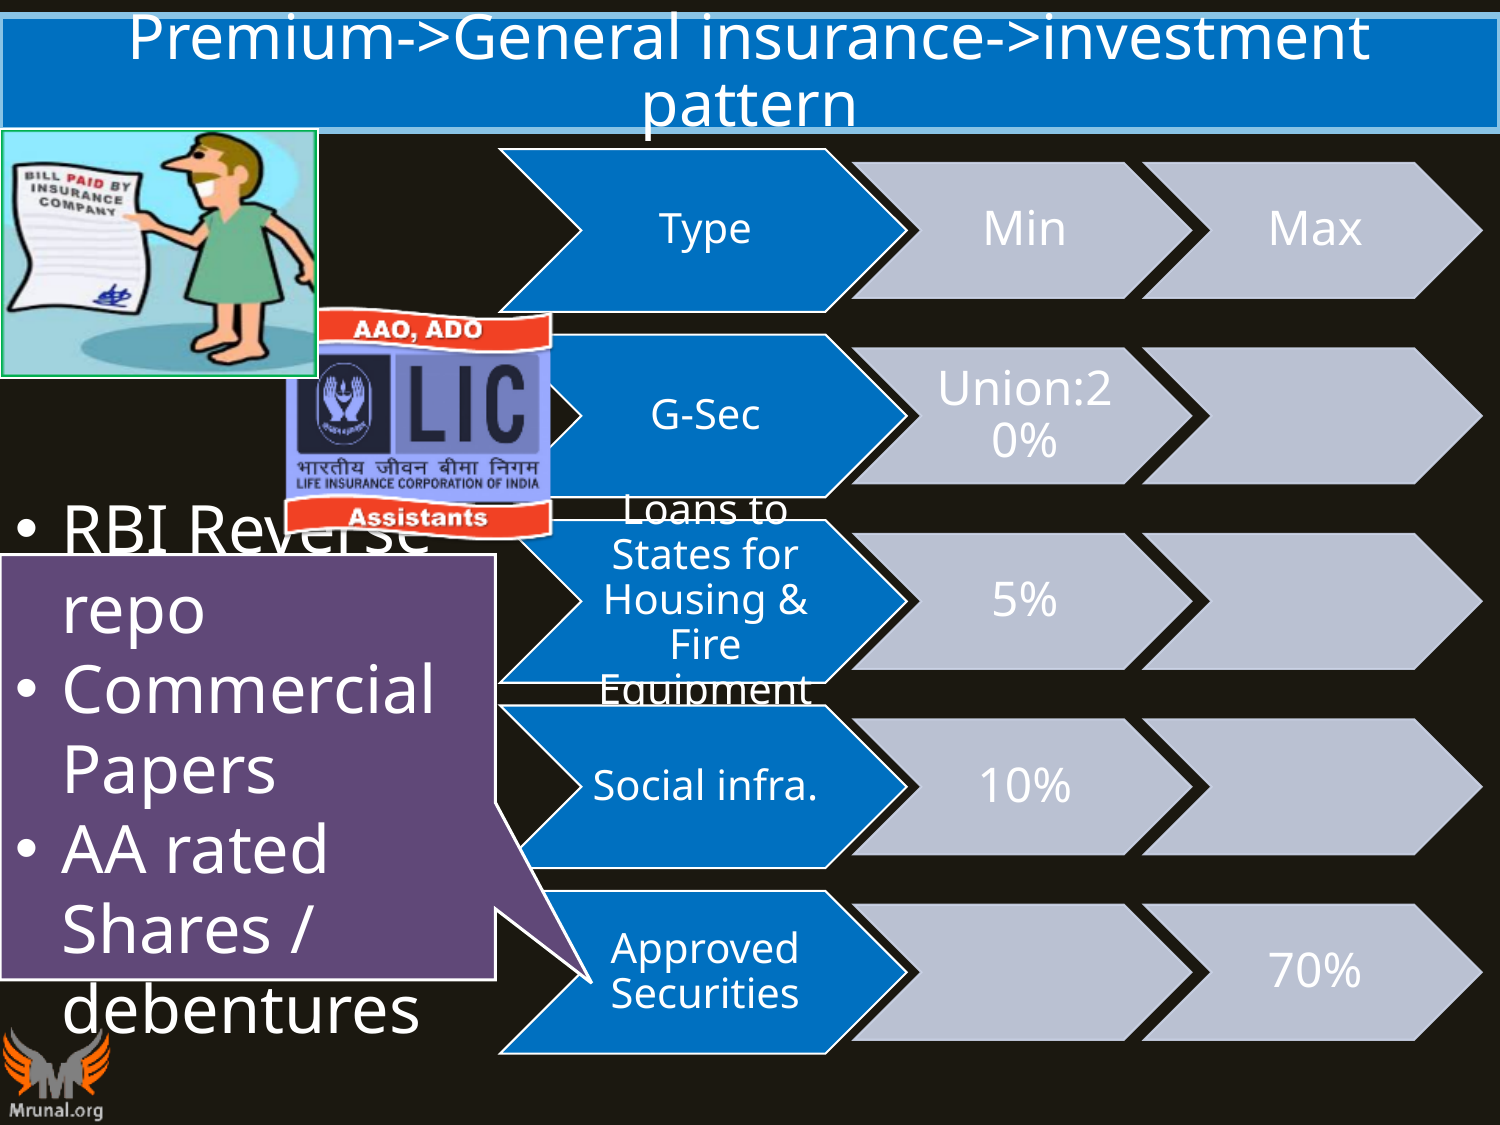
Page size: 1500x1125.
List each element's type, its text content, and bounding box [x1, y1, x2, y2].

title Premium->General insurance->investment pattern [0, 12, 1500, 134]
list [405, 148, 1500, 1055]
picture [280, 305, 557, 555]
text_box [0, 128, 319, 379]
picture [0, 1024, 114, 1125]
text_box RBI Reverse repo Commercial Papers AA rated Shares / debentures [0, 553, 405, 982]
